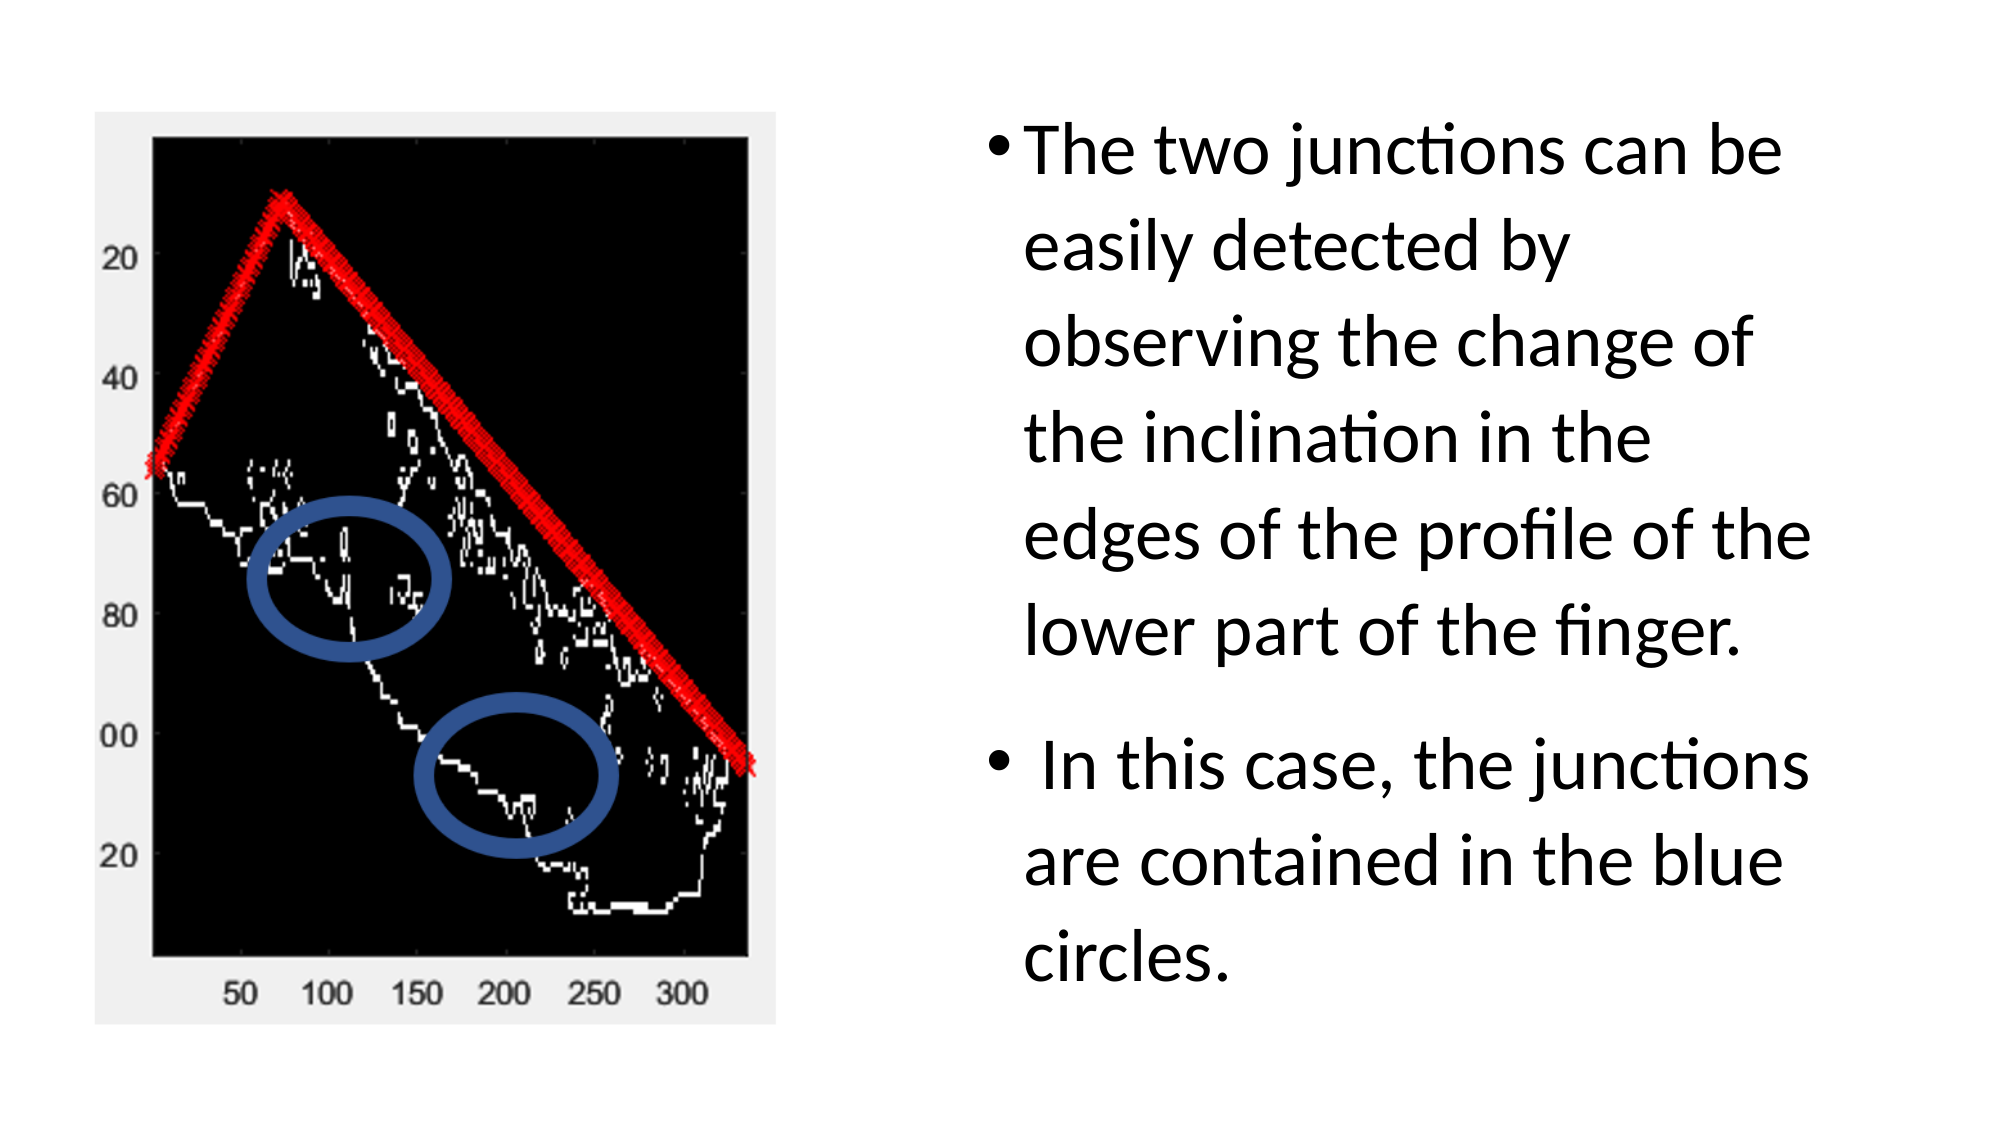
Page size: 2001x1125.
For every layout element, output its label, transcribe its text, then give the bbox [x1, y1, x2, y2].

list The two junctions can be easily detected by observing the change of the inclination in the edges of the profile of the lower part of the finger. In this case, the junctions are contained in the blue circles. [971, 85, 1841, 921]
picture [68, 85, 794, 1040]
